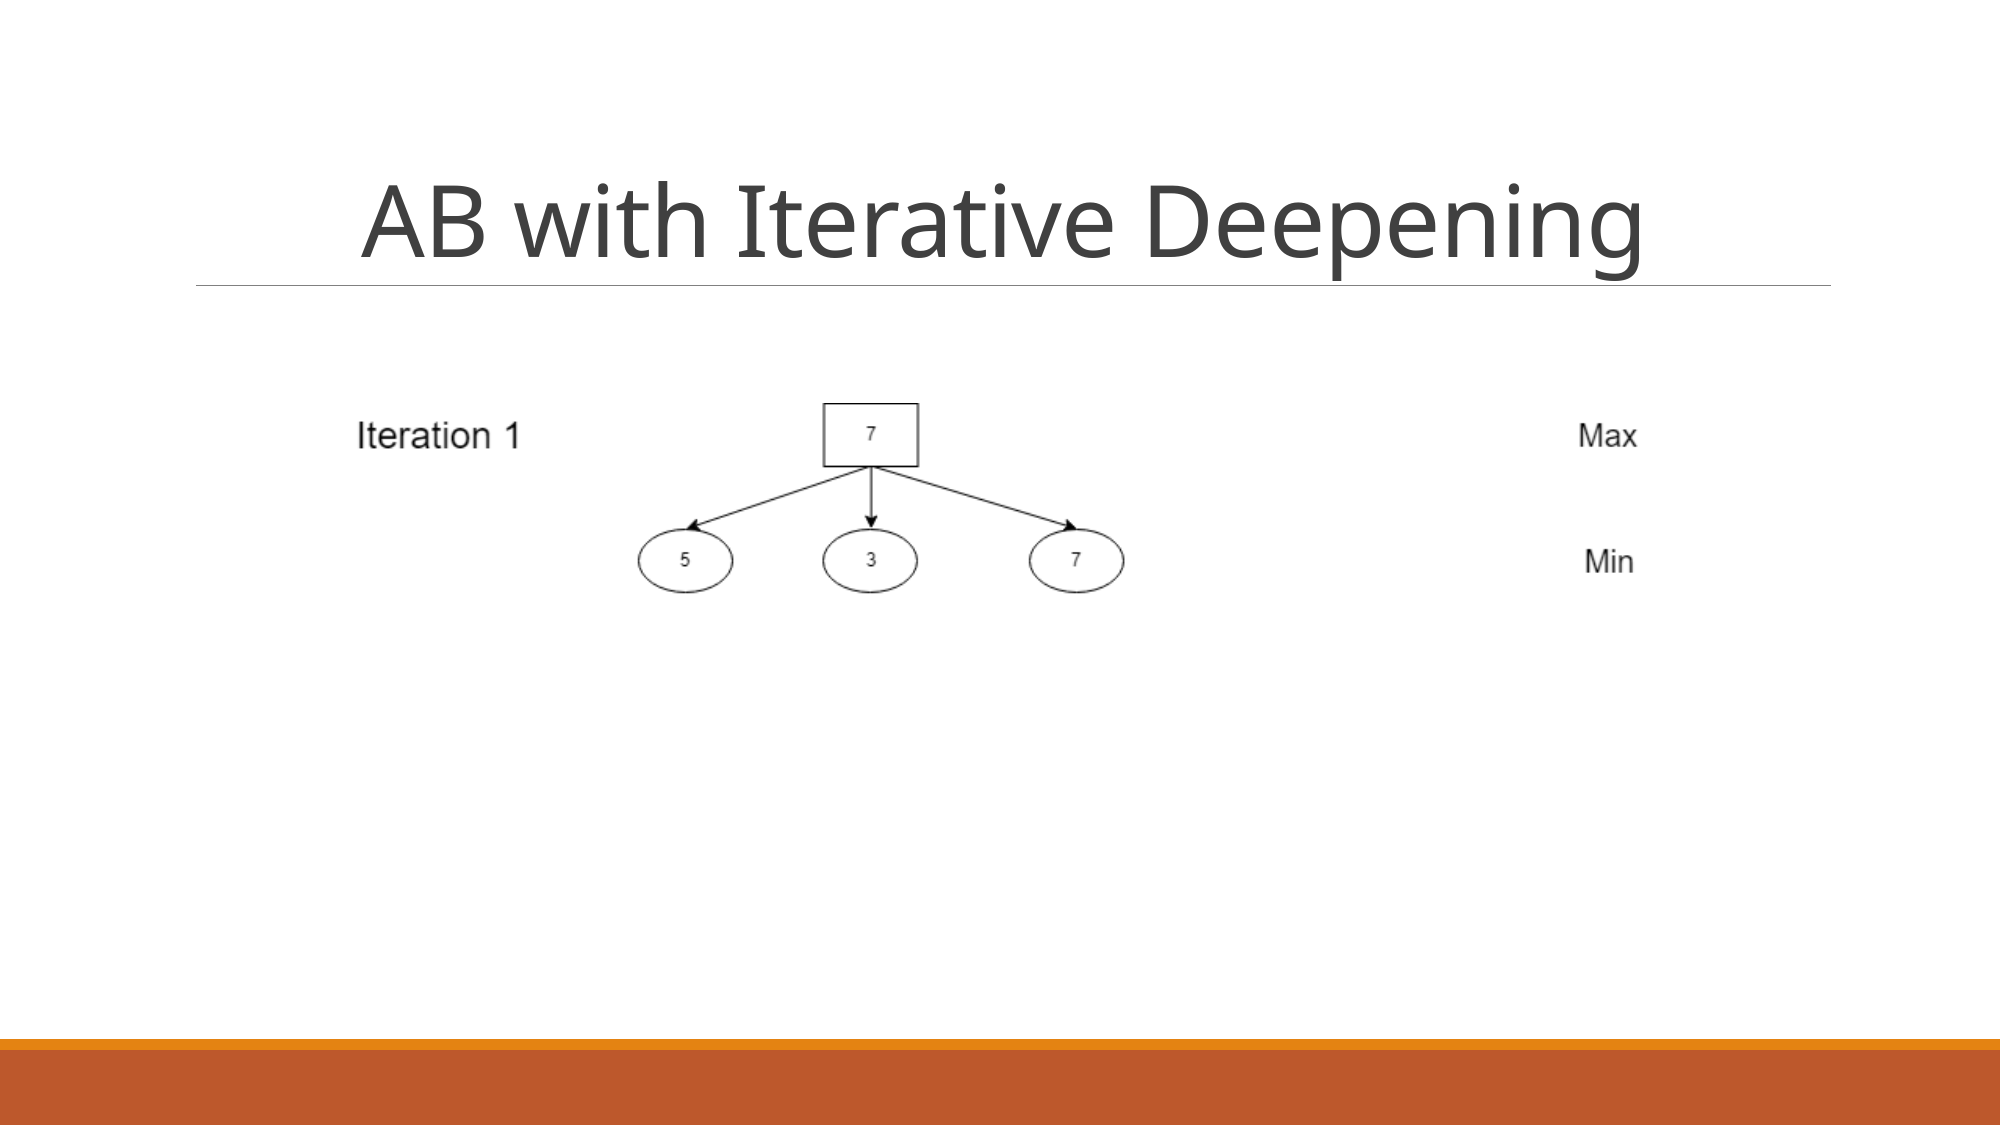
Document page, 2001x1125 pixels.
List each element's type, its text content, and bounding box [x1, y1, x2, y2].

picture [330, 403, 1680, 595]
title AB with Iterative Deepening [180, 47, 1830, 285]
